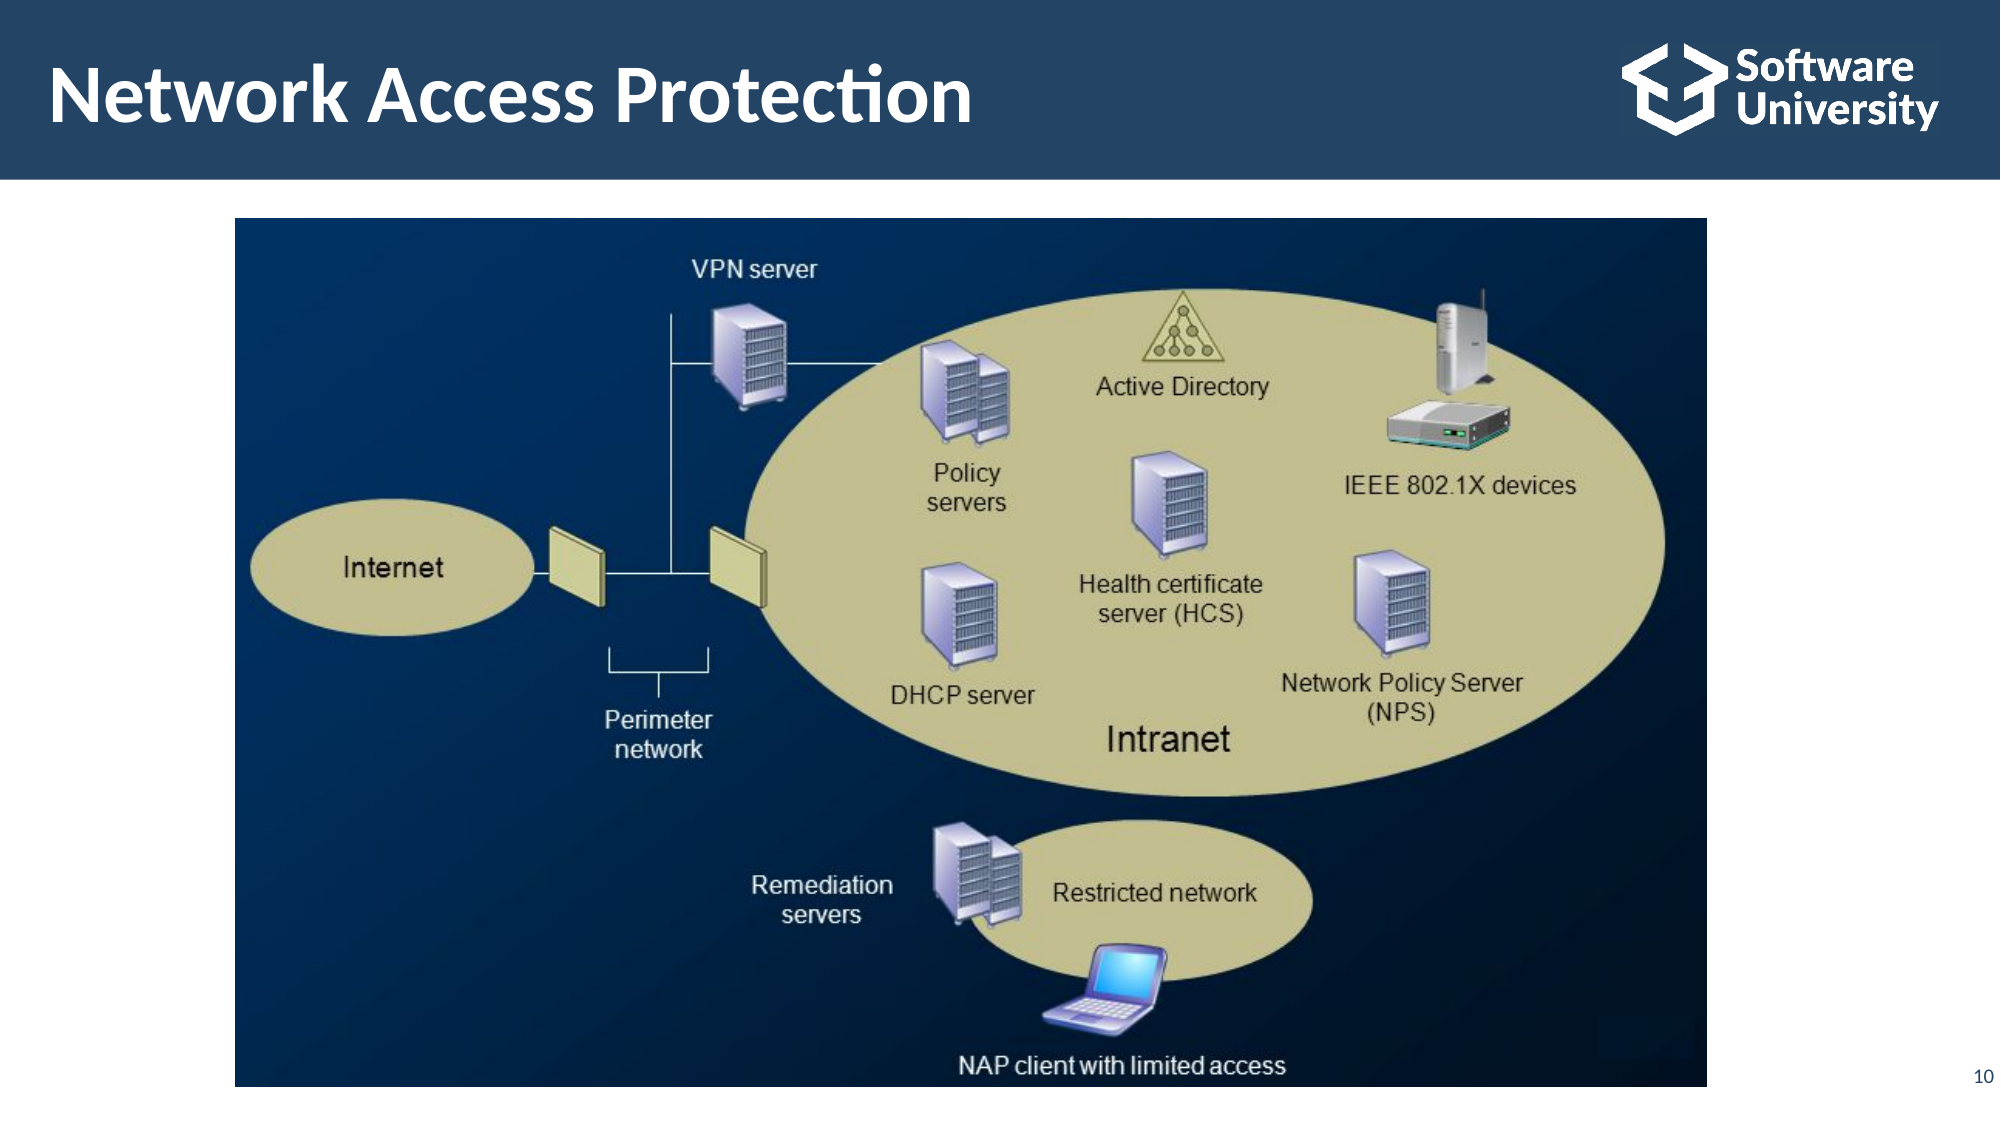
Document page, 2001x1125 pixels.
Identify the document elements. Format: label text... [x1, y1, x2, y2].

picture [1622, 43, 1939, 136]
slide_number 10 [1929, 1049, 2000, 1100]
picture [235, 218, 1707, 1088]
title Network Access Protection [31, 16, 1591, 162]
